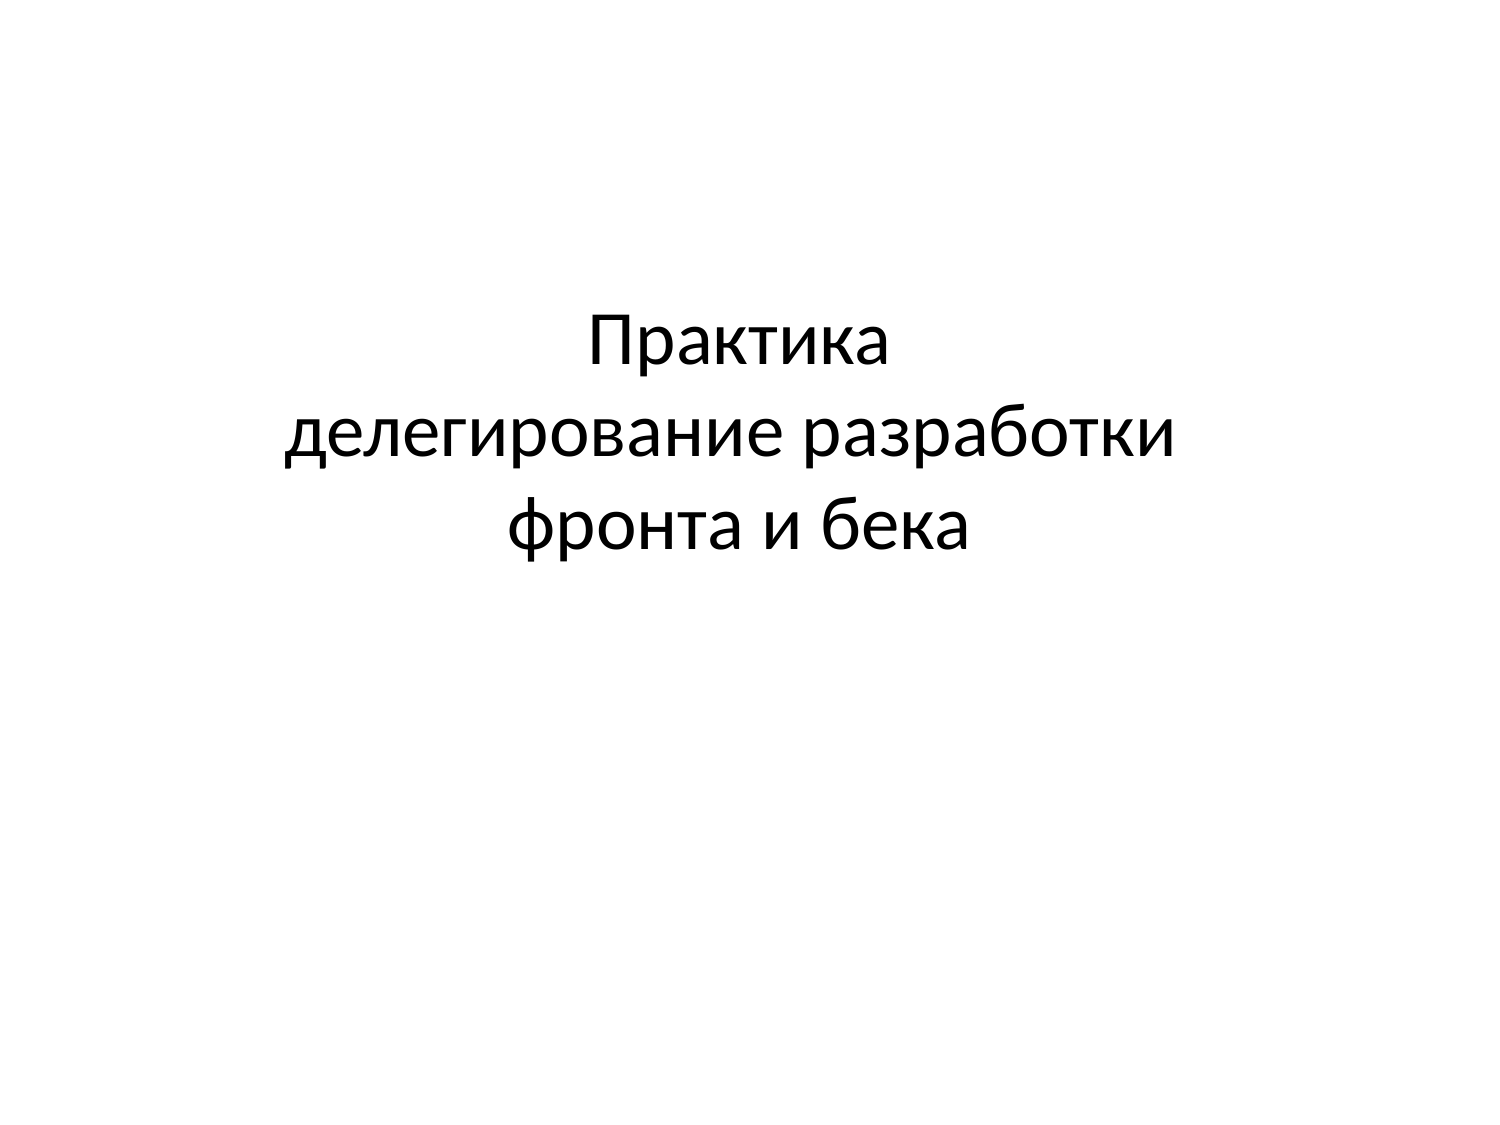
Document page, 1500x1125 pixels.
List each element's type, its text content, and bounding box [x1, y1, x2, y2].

title Практика делегирование разработки фронта и бека [64, 278, 1415, 573]
